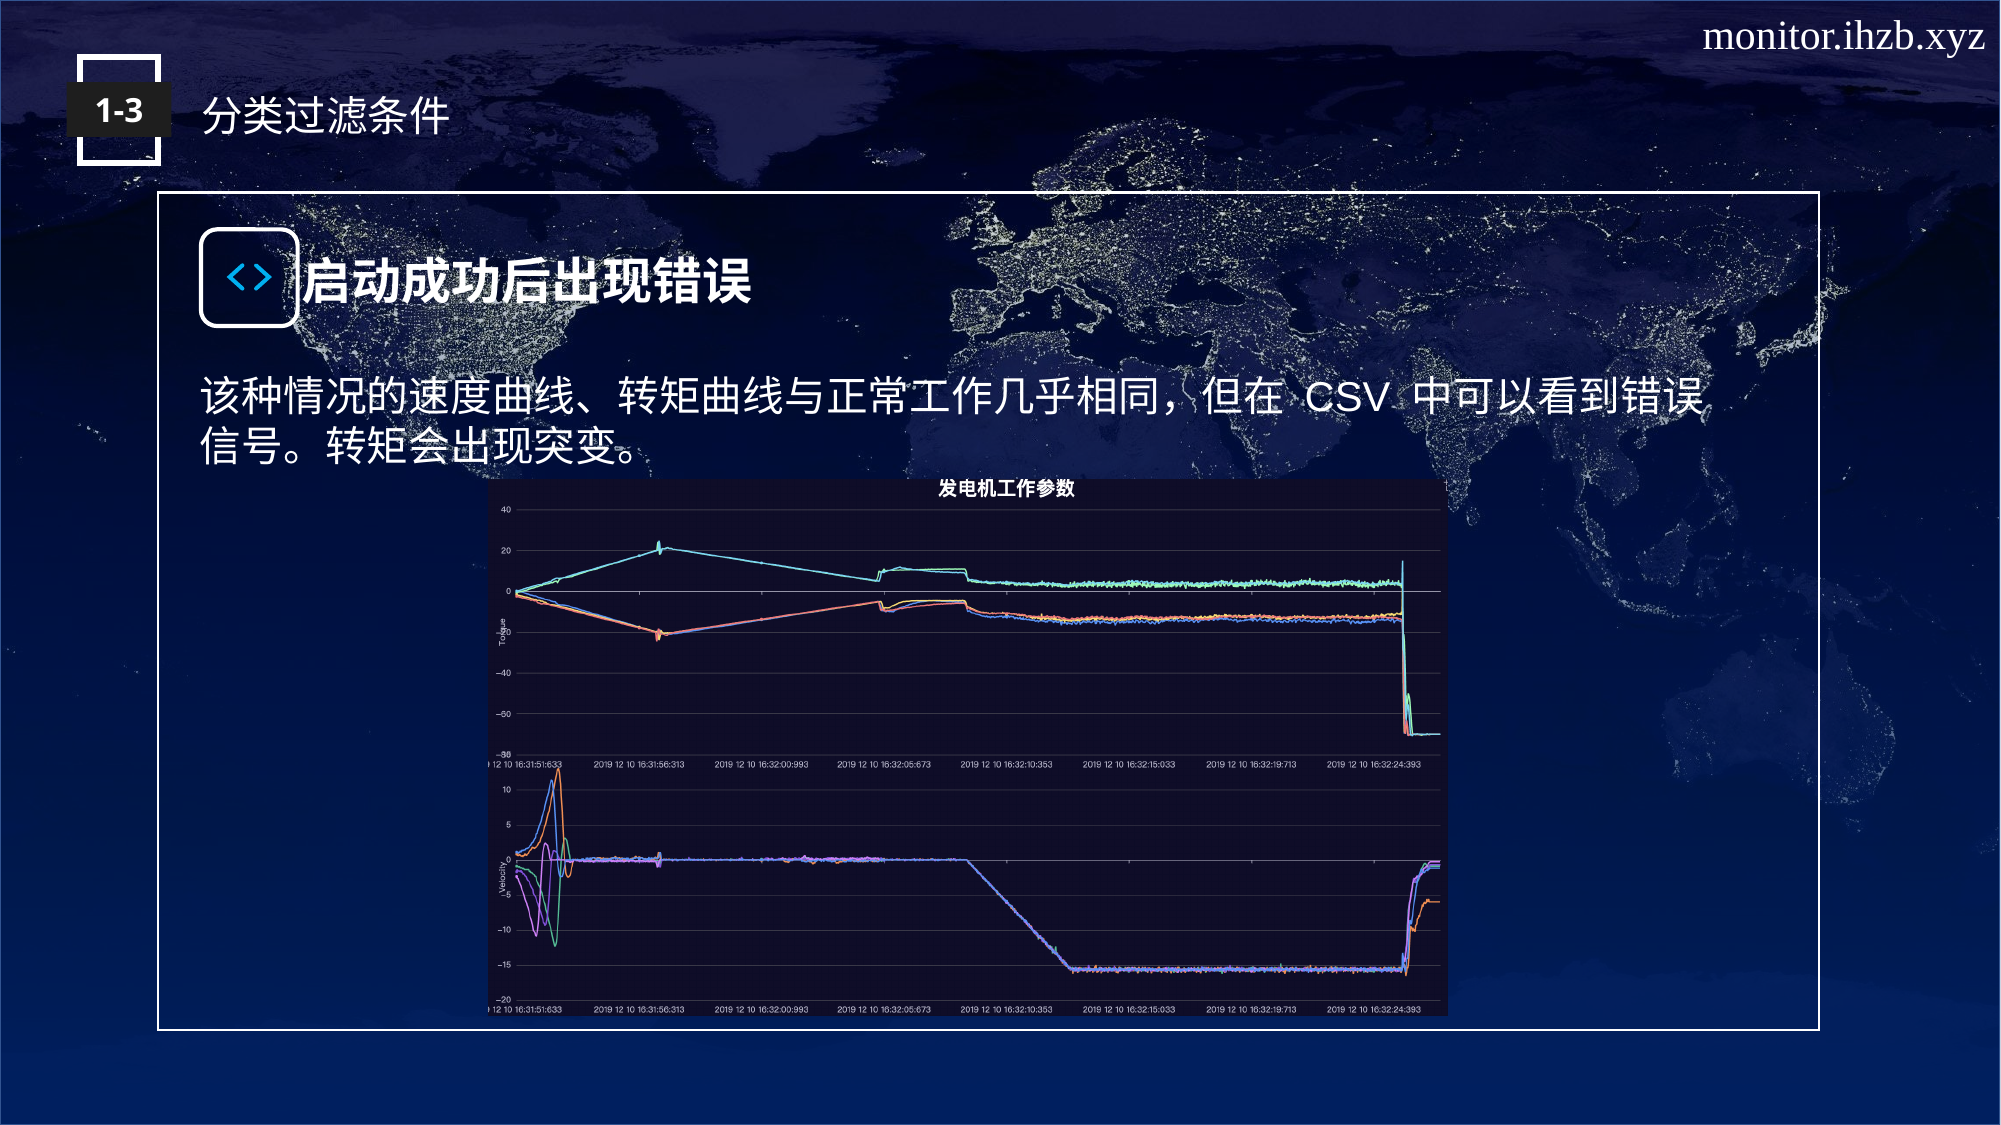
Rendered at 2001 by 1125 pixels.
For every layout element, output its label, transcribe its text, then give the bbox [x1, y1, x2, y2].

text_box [200, 229, 298, 327]
text_box 分类过滤条件 [186, 82, 467, 148]
picture [1, 1, 1999, 456]
text_box 启动成功后出现错误 该种情况的速度曲线、转矩曲线与正常工作几乎相同，但在 CSV 中可以看到错误信号。转矩会出现突变。 [185, 242, 1751, 477]
picture [488, 479, 1448, 1016]
picture [1, 461, 157, 465]
picture [1820, 461, 1999, 465]
text_box [79, 56, 159, 82]
text_box 1-3 [66, 82, 172, 137]
text_box [157, 191, 1820, 1031]
text_box [79, 137, 159, 164]
